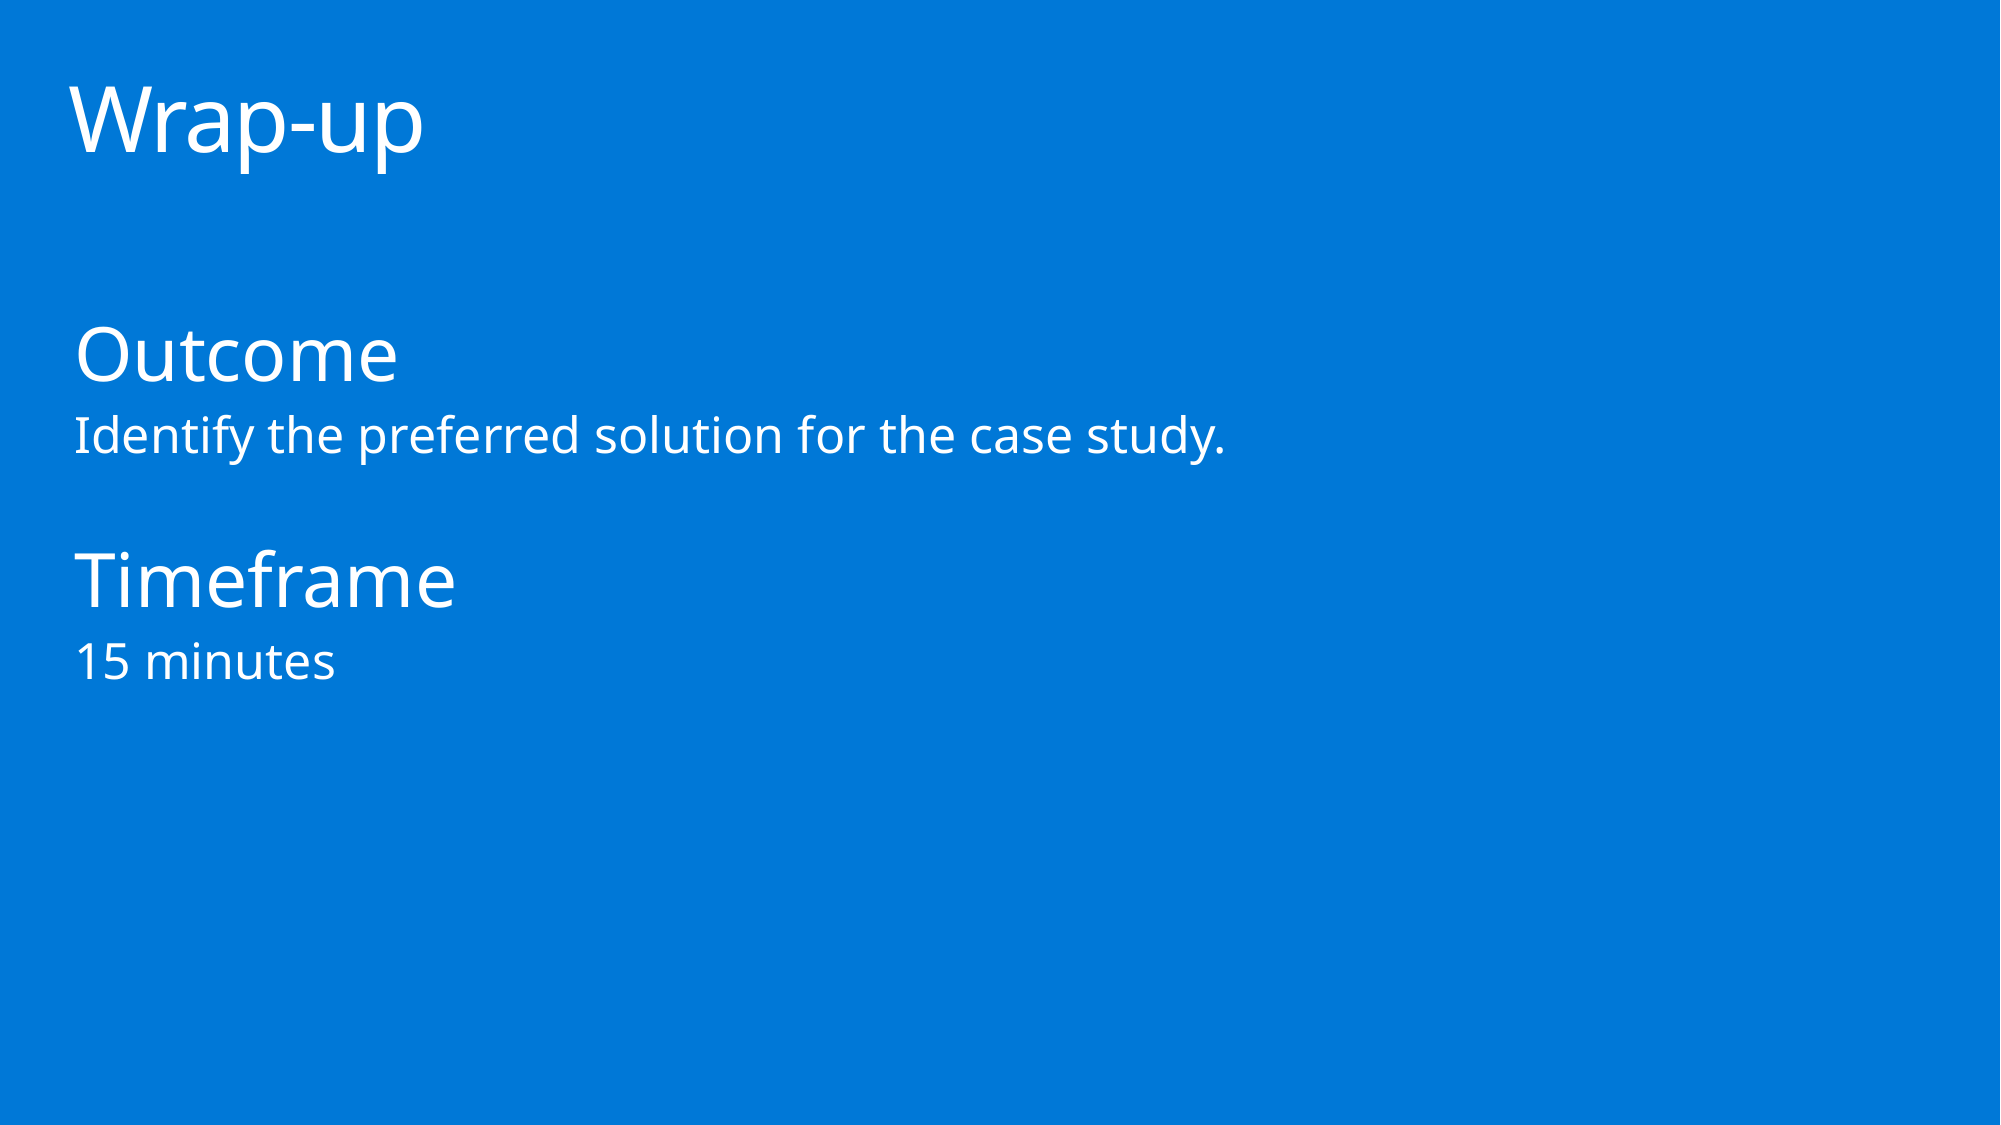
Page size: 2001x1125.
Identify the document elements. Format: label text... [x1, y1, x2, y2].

text_box Outcome Identify the preferred solution for the case study. Timeframe 15 minutes [44, 292, 1749, 782]
title Wrap-up [44, 47, 1957, 196]
